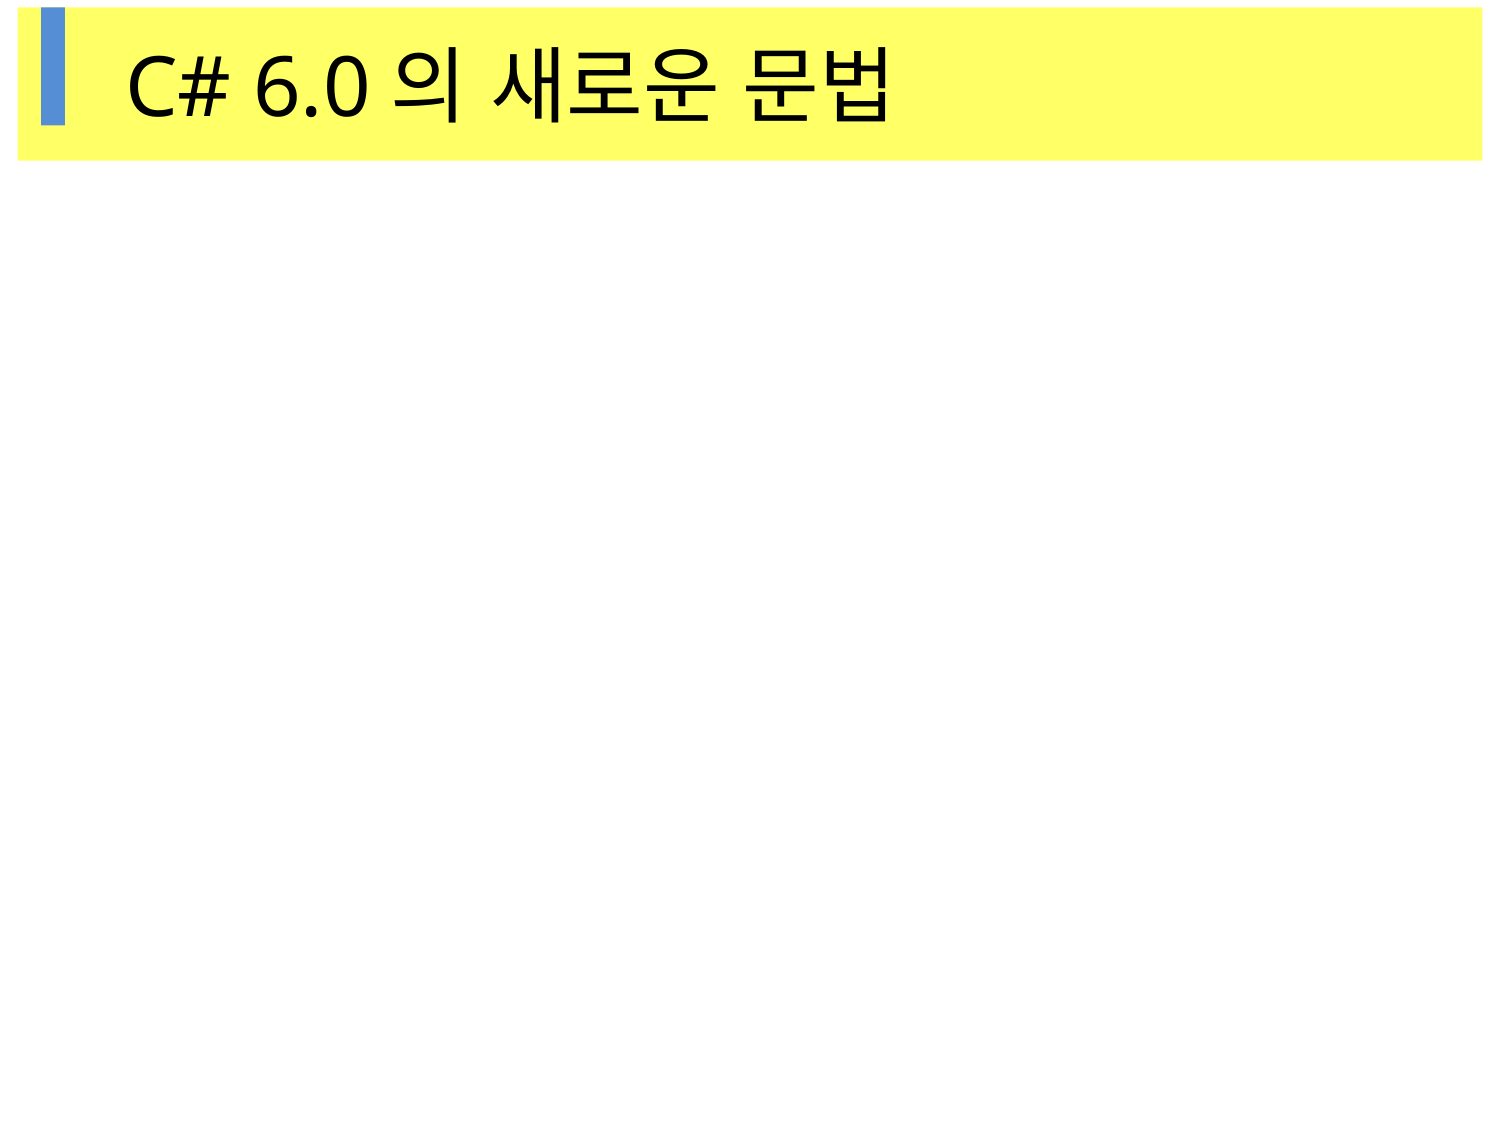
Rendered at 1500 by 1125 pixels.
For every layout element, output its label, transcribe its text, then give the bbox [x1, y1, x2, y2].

title C# 6.0의 새로운 문법 [110, 19, 1270, 147]
